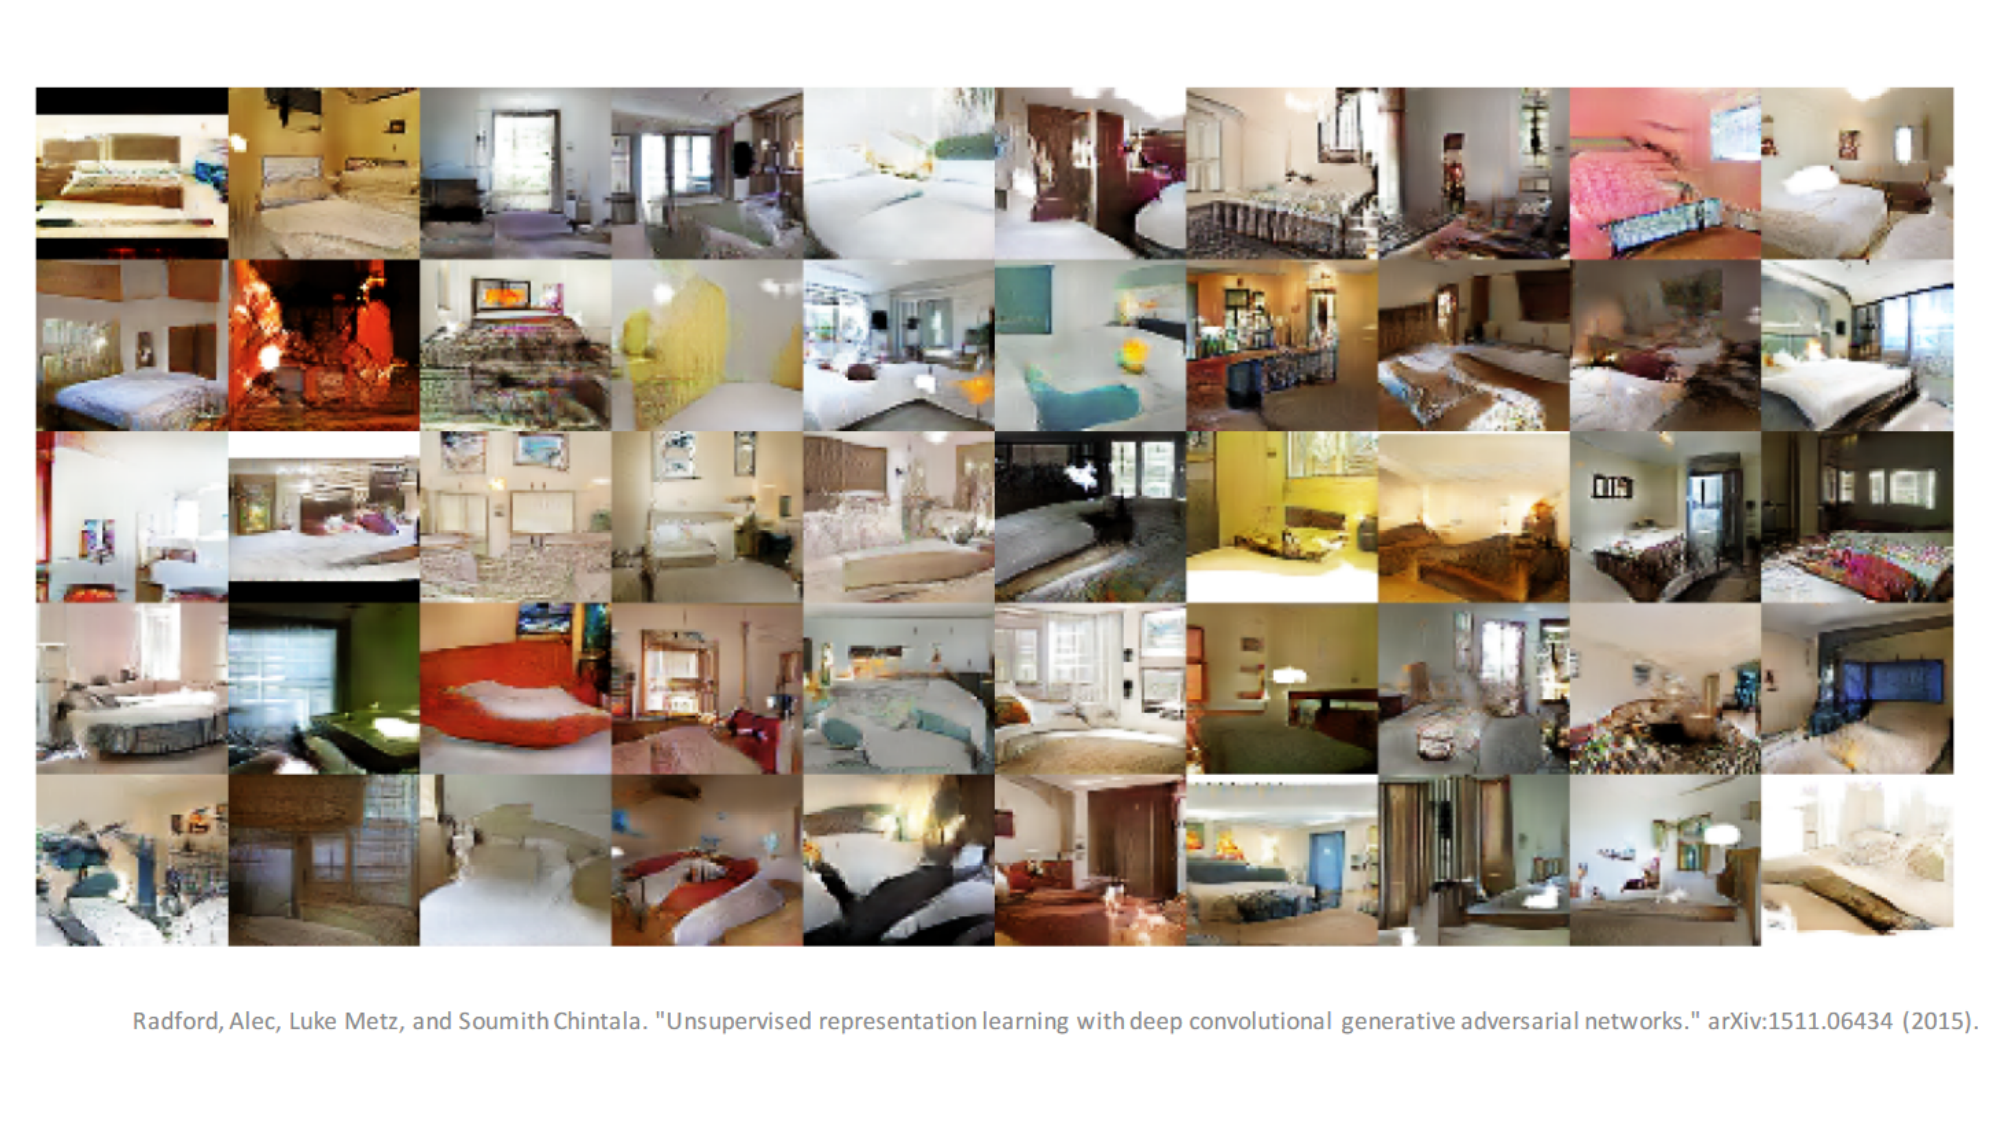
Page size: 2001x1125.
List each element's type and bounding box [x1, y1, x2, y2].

picture [5, 63, 2000, 1054]
